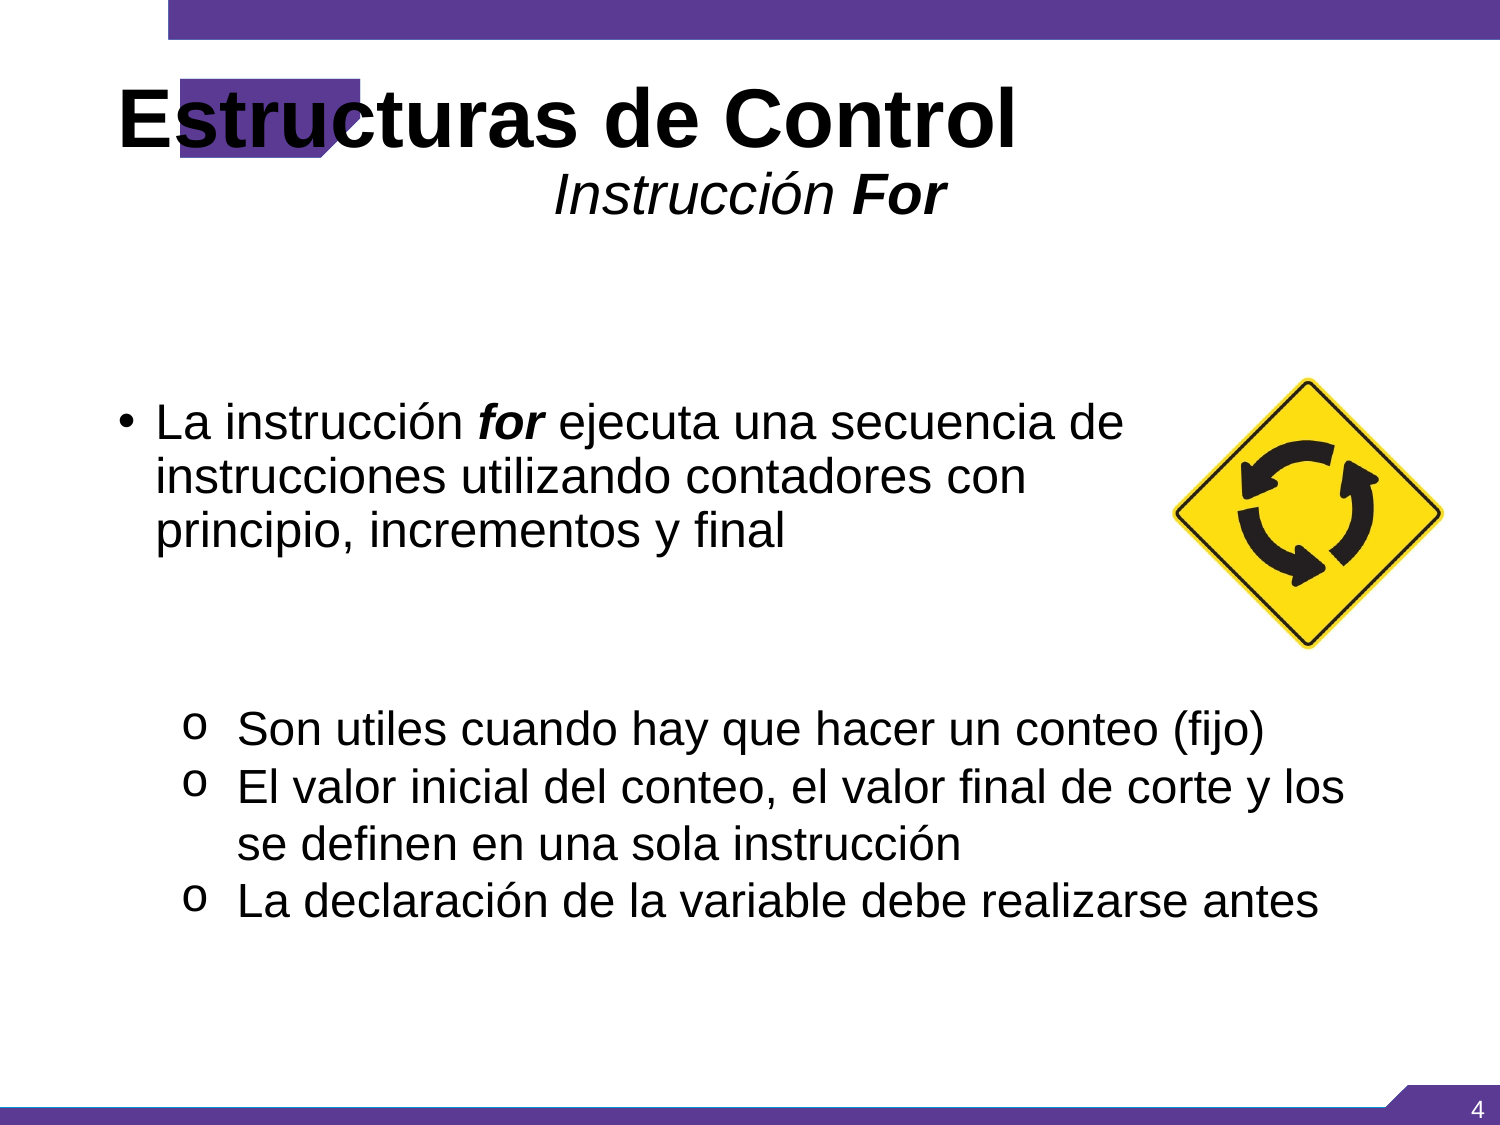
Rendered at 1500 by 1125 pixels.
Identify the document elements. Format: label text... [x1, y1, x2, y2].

picture [1115, 354, 1500, 677]
text_box La instrucción for ejecuta una secuencia de instrucciones utilizando contadores con principio, incrementos y final [103, 354, 1163, 1068]
text_box Estructuras de Control Instrucción For [103, 45, 1397, 246]
text_box <number> [1408, 1078, 1500, 1125]
text_box Son utiles cuando hay que hacer un conteo (fijo) El valor inicial del conteo, el valor final de corte y los se definen en una sola instrucción La declaración de la variable debe realizarse antes [127, 682, 1373, 1019]
